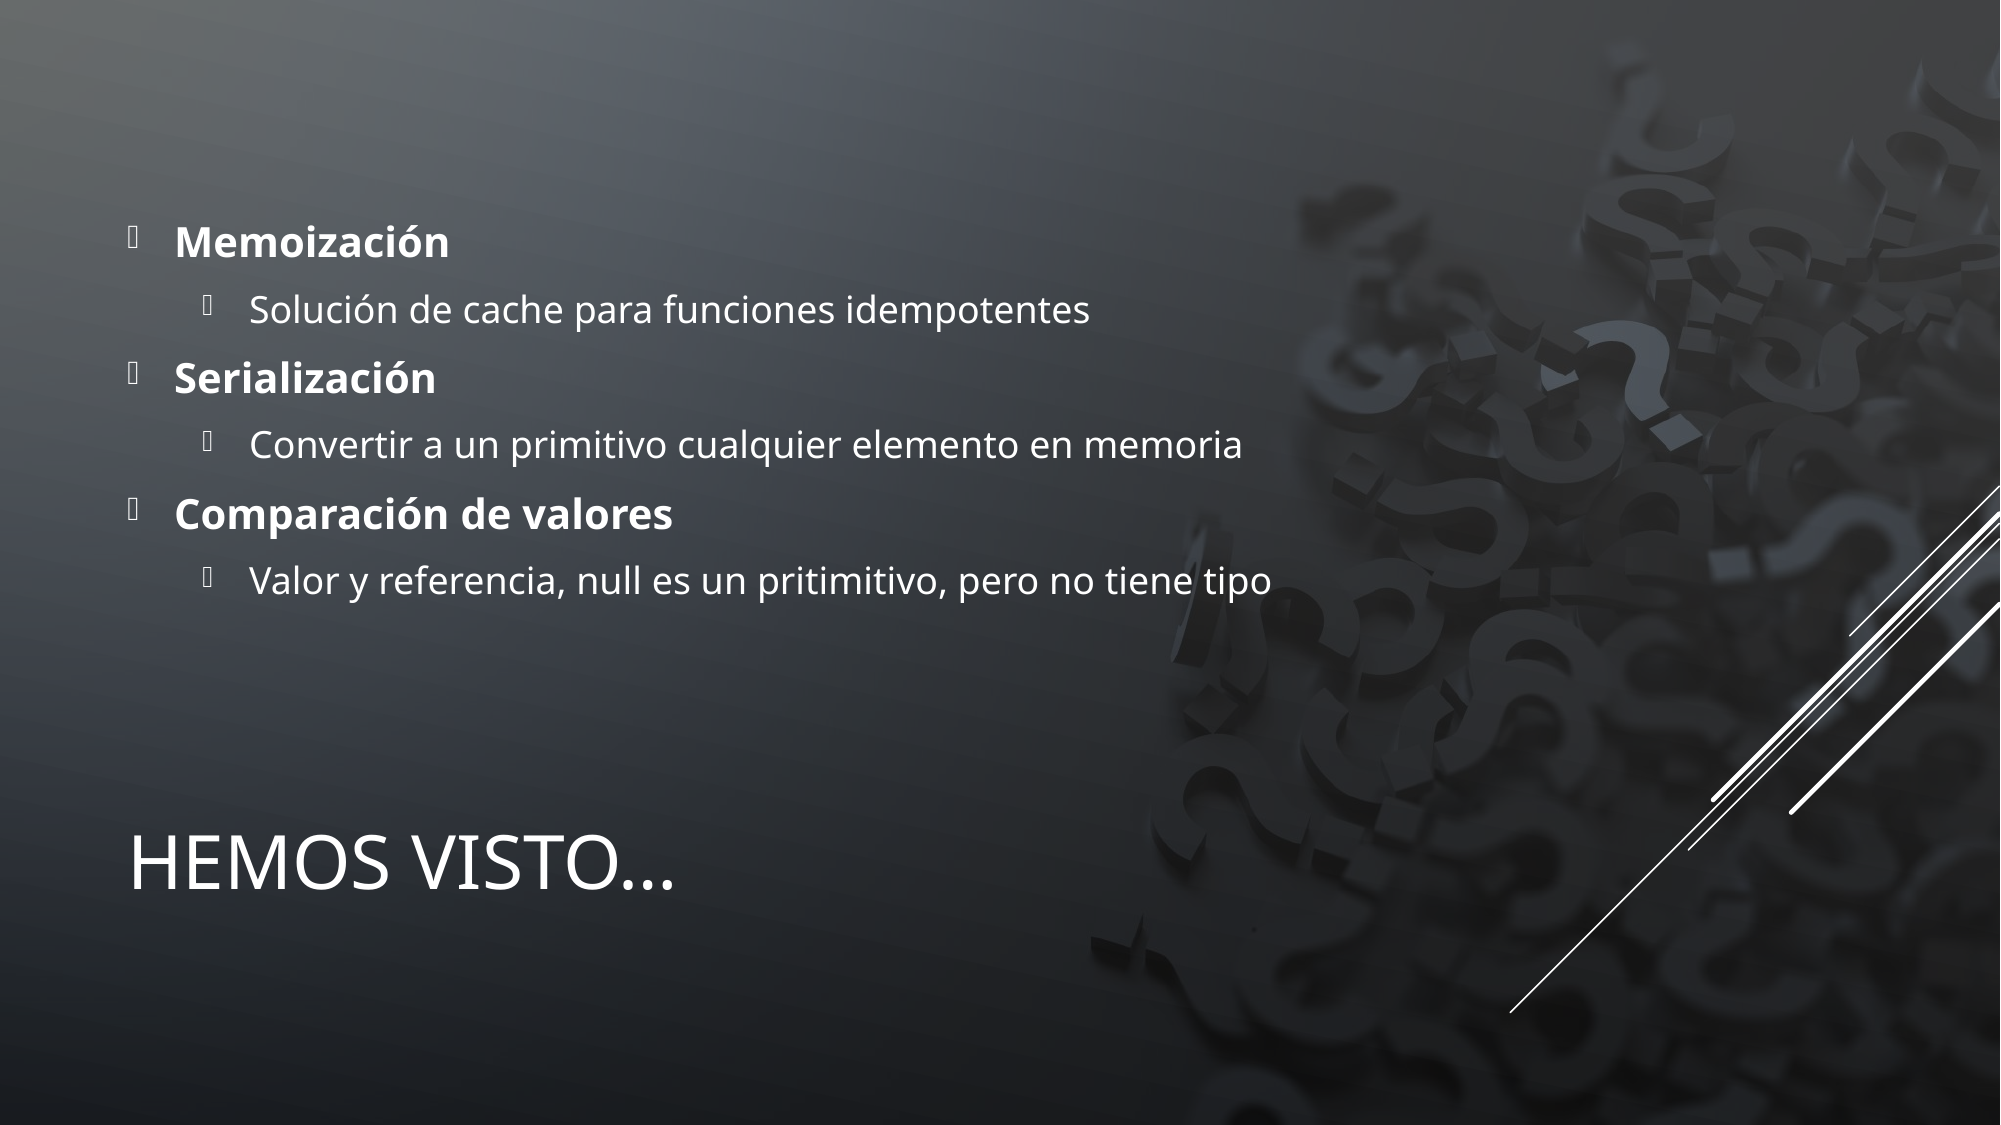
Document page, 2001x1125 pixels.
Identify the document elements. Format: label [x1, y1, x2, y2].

picture [0, 0, 2000, 1125]
text_box [1510, 485, 2000, 1013]
